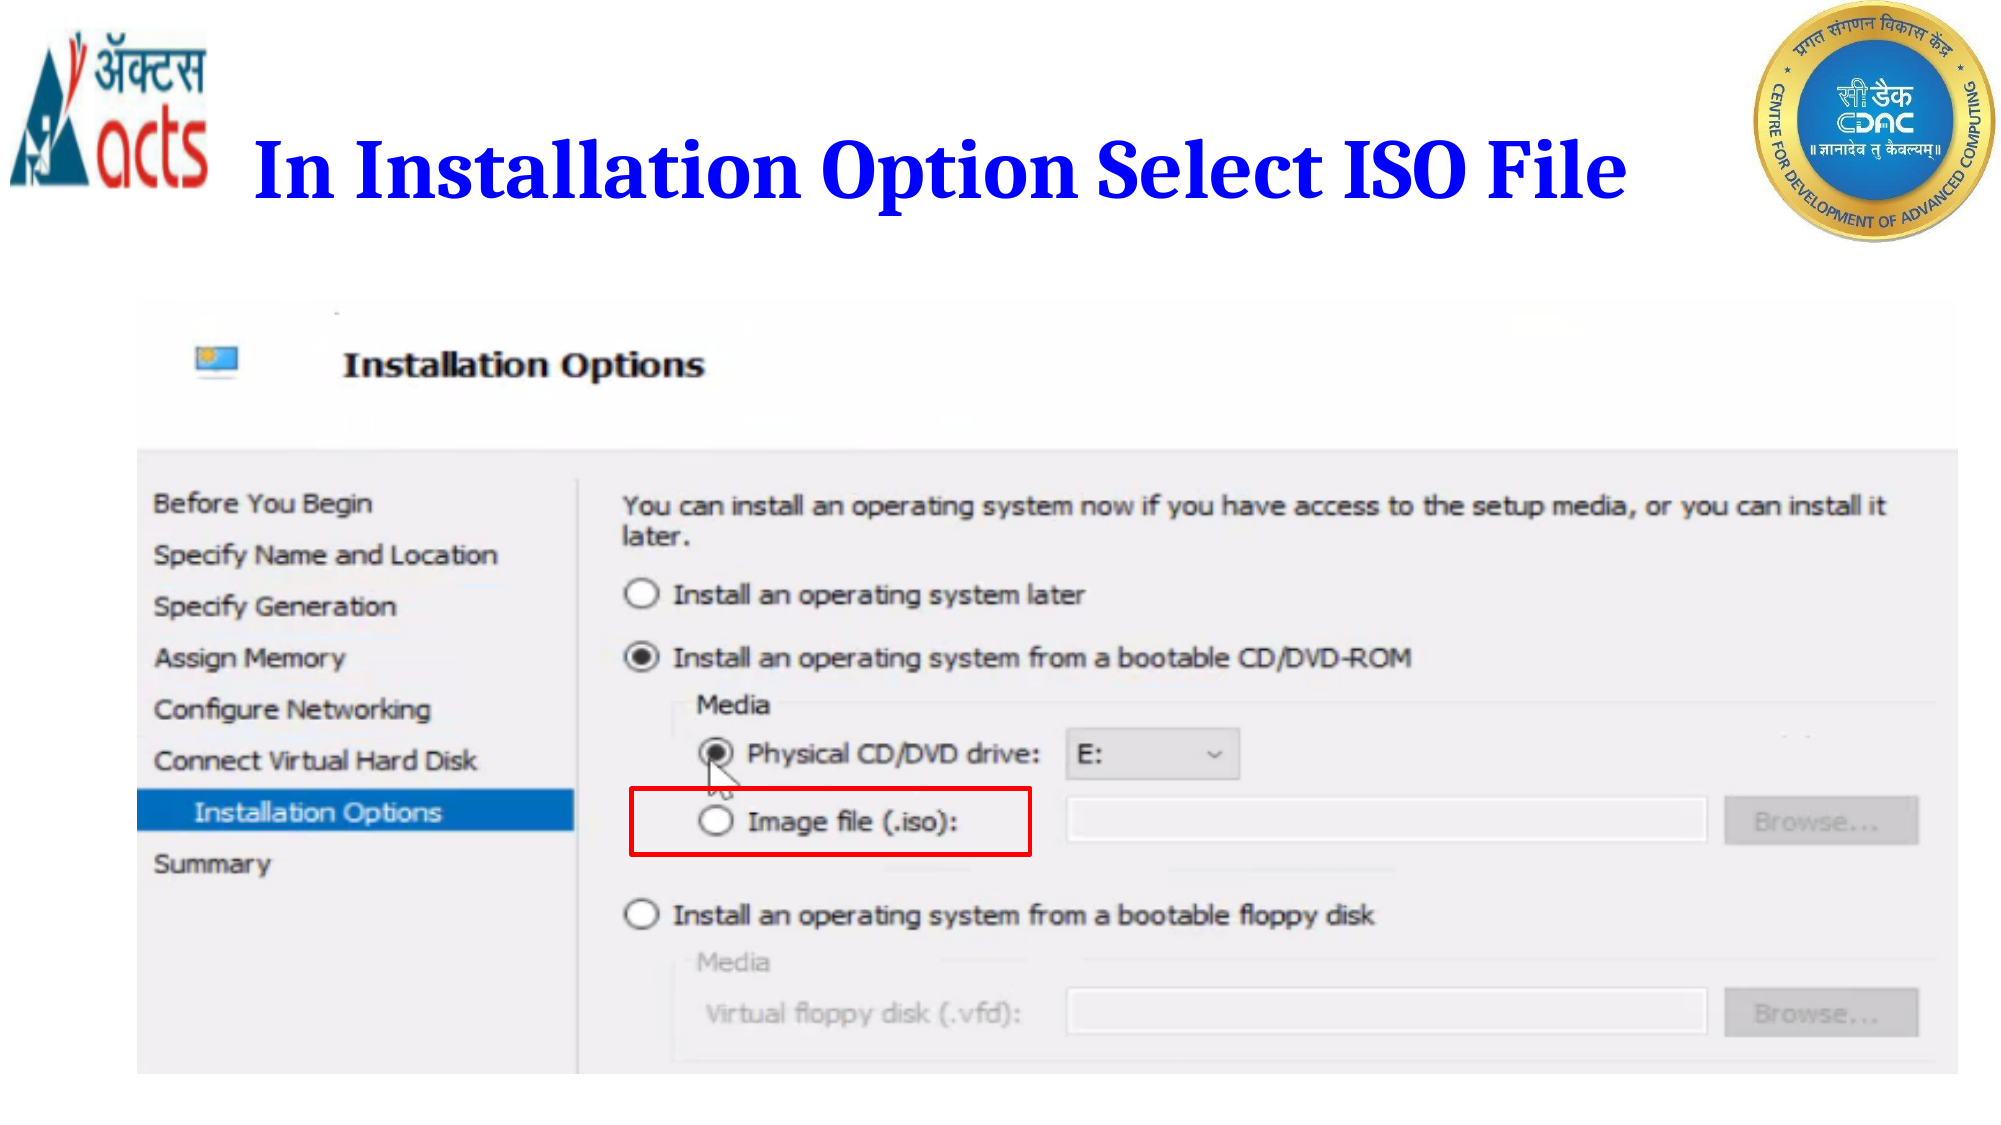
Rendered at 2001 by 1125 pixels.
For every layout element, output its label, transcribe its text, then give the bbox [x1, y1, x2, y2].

title In Installation Option Select ISO File [137, 59, 1863, 278]
picture [10, 20, 226, 198]
picture [1752, 0, 2000, 248]
picture [137, 299, 1958, 1074]
